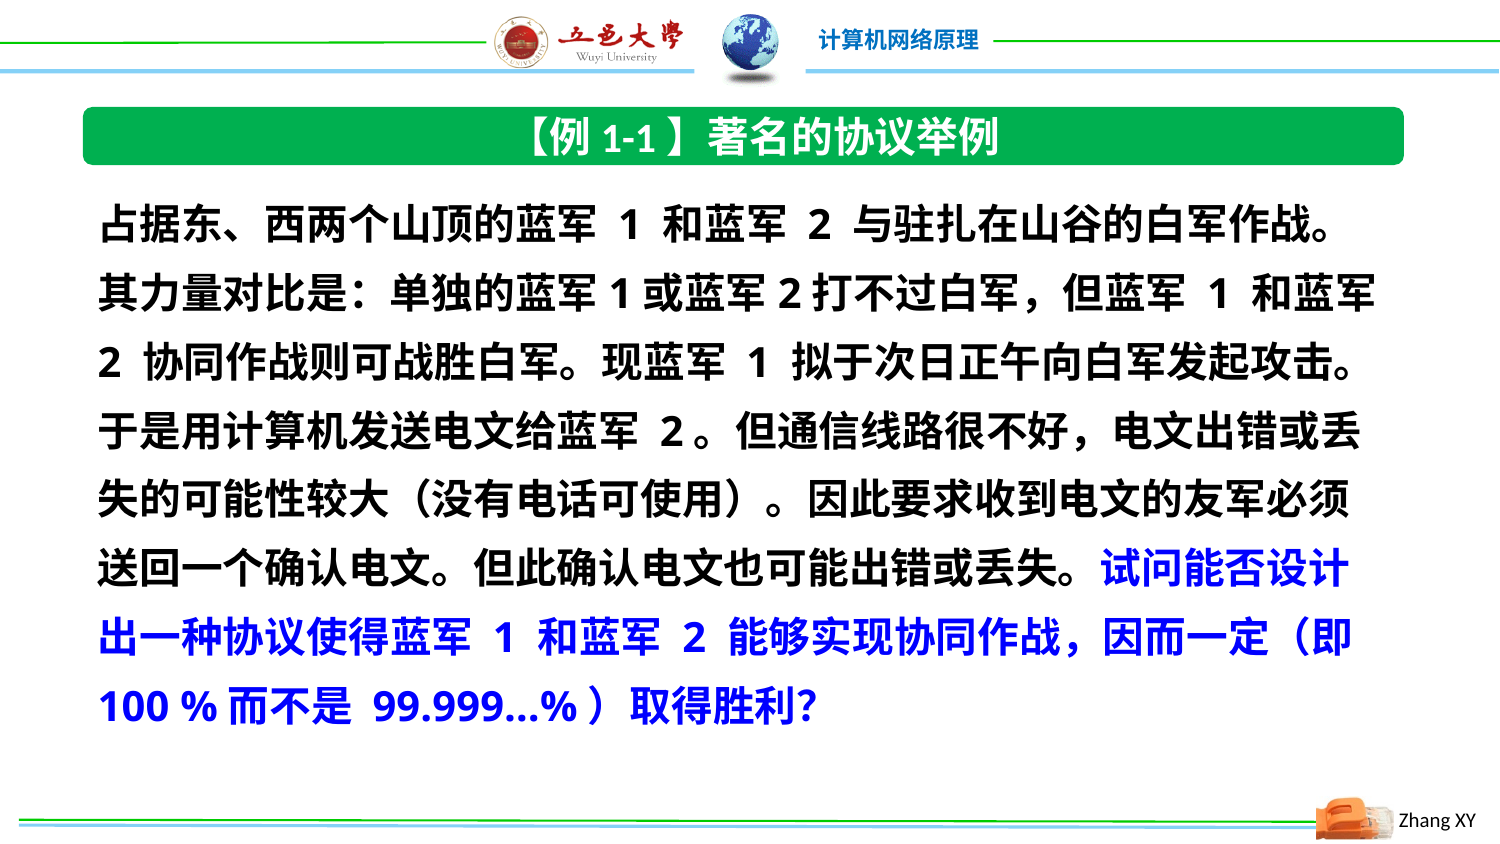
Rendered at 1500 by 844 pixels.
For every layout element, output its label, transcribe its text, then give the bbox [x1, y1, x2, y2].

text_box [82, 106, 492, 166]
picture [494, 15, 697, 69]
text_box [1015, 106, 1404, 166]
text_box 【例1-1】著名的协议举例 [492, 103, 1015, 169]
picture [1316, 796, 1394, 840]
picture [720, 12, 780, 88]
text_box 占据东、西两个山顶的蓝军 1 和蓝军 2 与驻扎在山谷的白军作战。其力量对比是：单独的蓝军1或蓝军2打不过白军，但蓝军 1 和蓝军 2 协同作战则可战胜白军。现蓝军 1 拟于次日正午向白军发起攻击。于是用计算机发送电文给蓝军 2。但通信线路很不好，电文出错或丢失的可能性较大（没有电话可使用）。因此要求收到电文的友军必须送回一个确认电文。但此确认电文也可能出错或丢失。试问能否设计出一种协议使得蓝军 1 和蓝军 2 能够实现协同作战，因而一定（即 100 %而不是 99.999…%）取得胜利？ [82, 172, 1404, 737]
